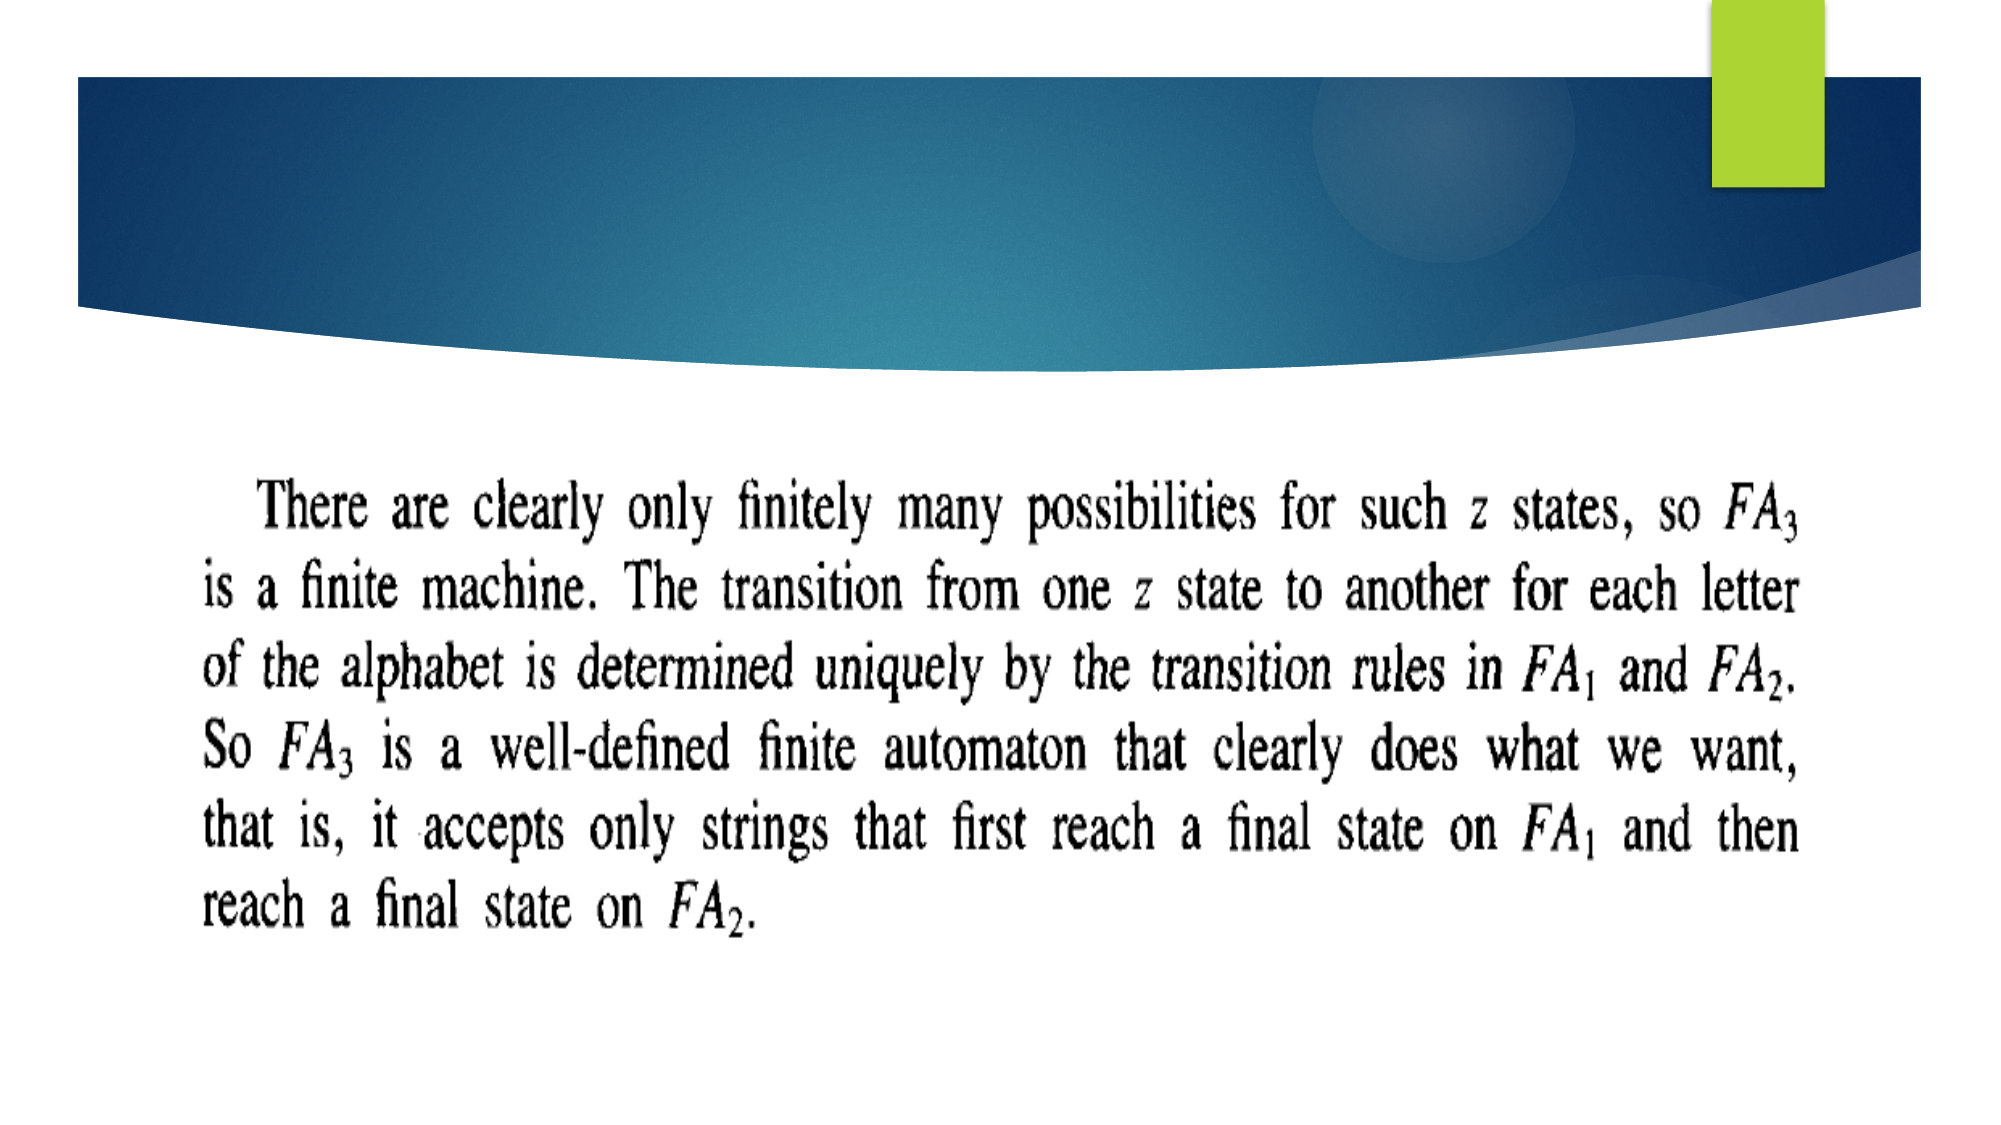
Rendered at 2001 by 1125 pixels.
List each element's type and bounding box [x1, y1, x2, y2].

list [64, 424, 1893, 998]
